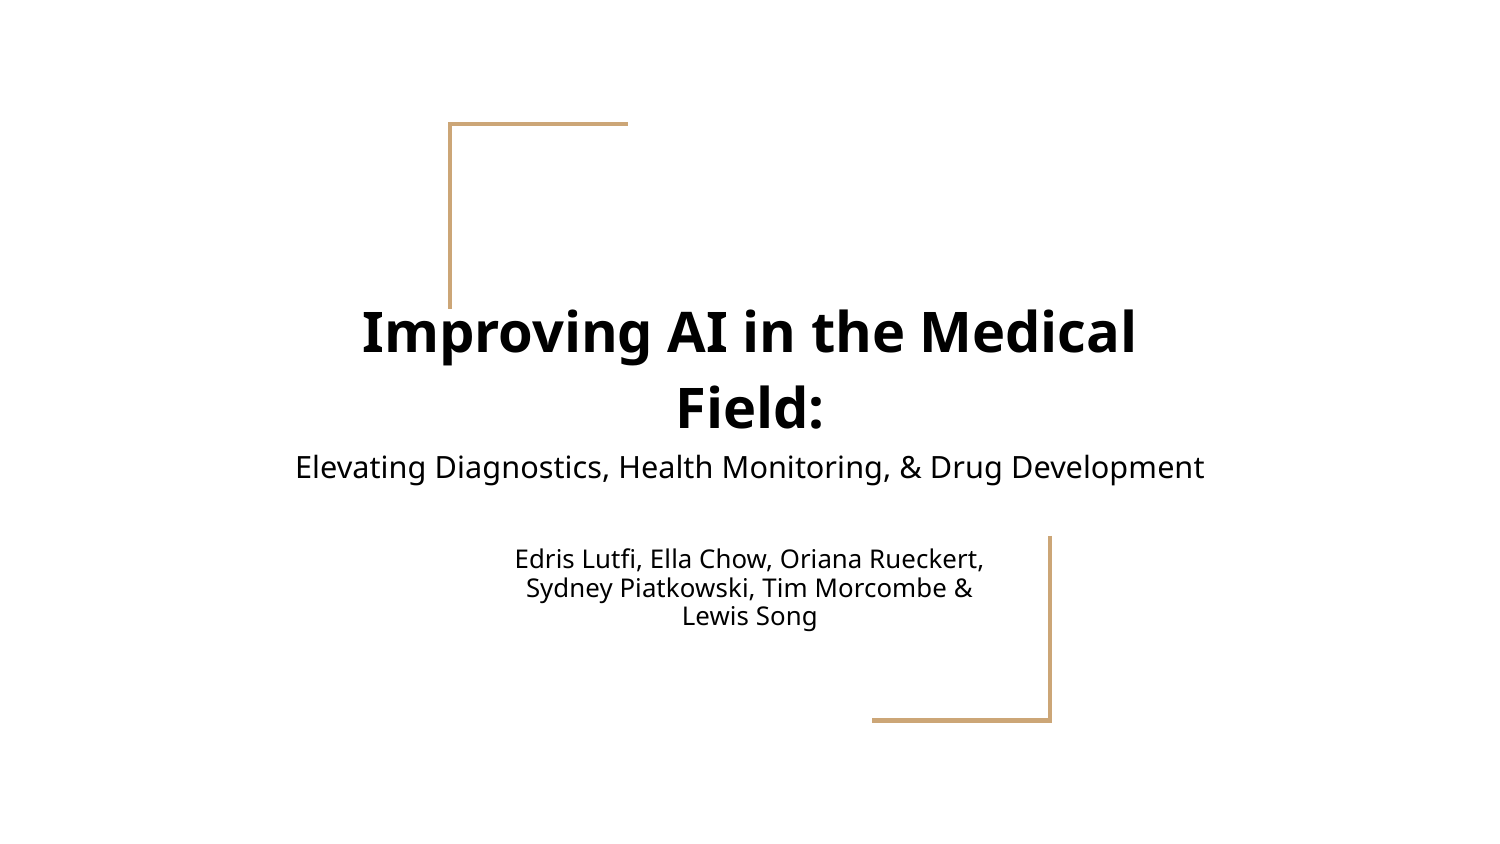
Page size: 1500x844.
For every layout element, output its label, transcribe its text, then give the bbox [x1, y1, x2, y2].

subtitle Edris Lutfi, Ella Chow, Oriana Rueckert, Sydney Piatkowski, Tim Morcombe & Lewis Song [491, 531, 1009, 647]
title Improving AI in the Medical Field: Elevating Diagnostics, Health Monitoring, & Drug Development [268, 249, 1232, 503]
